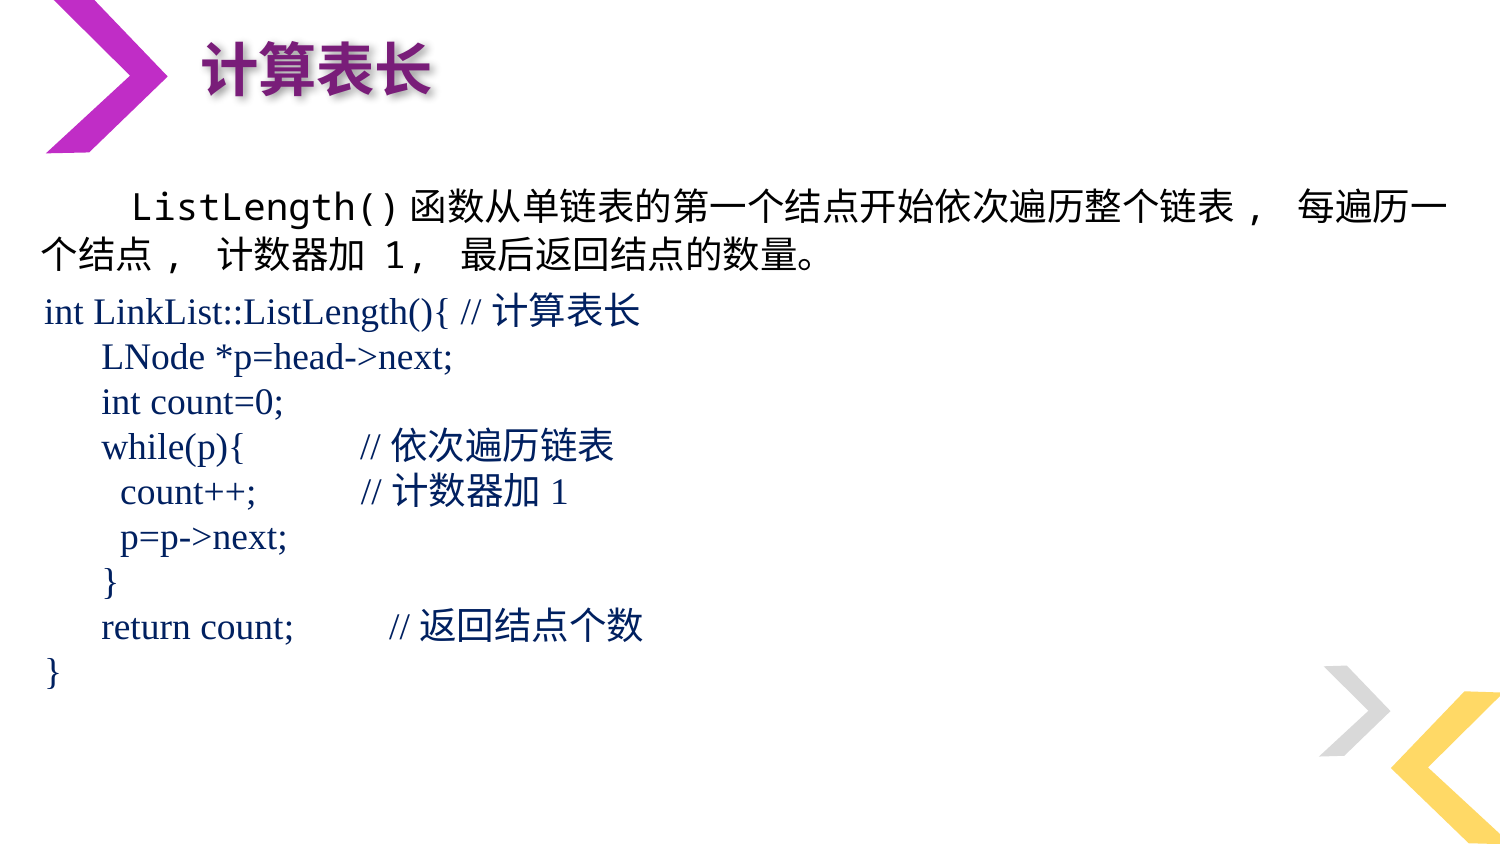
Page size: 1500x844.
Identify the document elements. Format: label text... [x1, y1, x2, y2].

text_box int LinkList::ListLength(){ //计算表长 LNode *p=head->next; int count=0; while(p){ //依次遍历链表 count++; //计数器加1 p=p->next; } return count; //返回结点个数 } [29, 280, 1400, 700]
list 计算表长 [188, 35, 1214, 111]
list ListLength()函数从单链表的第一个结点开始依次遍历整个链表, 每遍历一个结点, 计数器加 1, 最后返回结点的数量。 [29, 174, 1483, 293]
